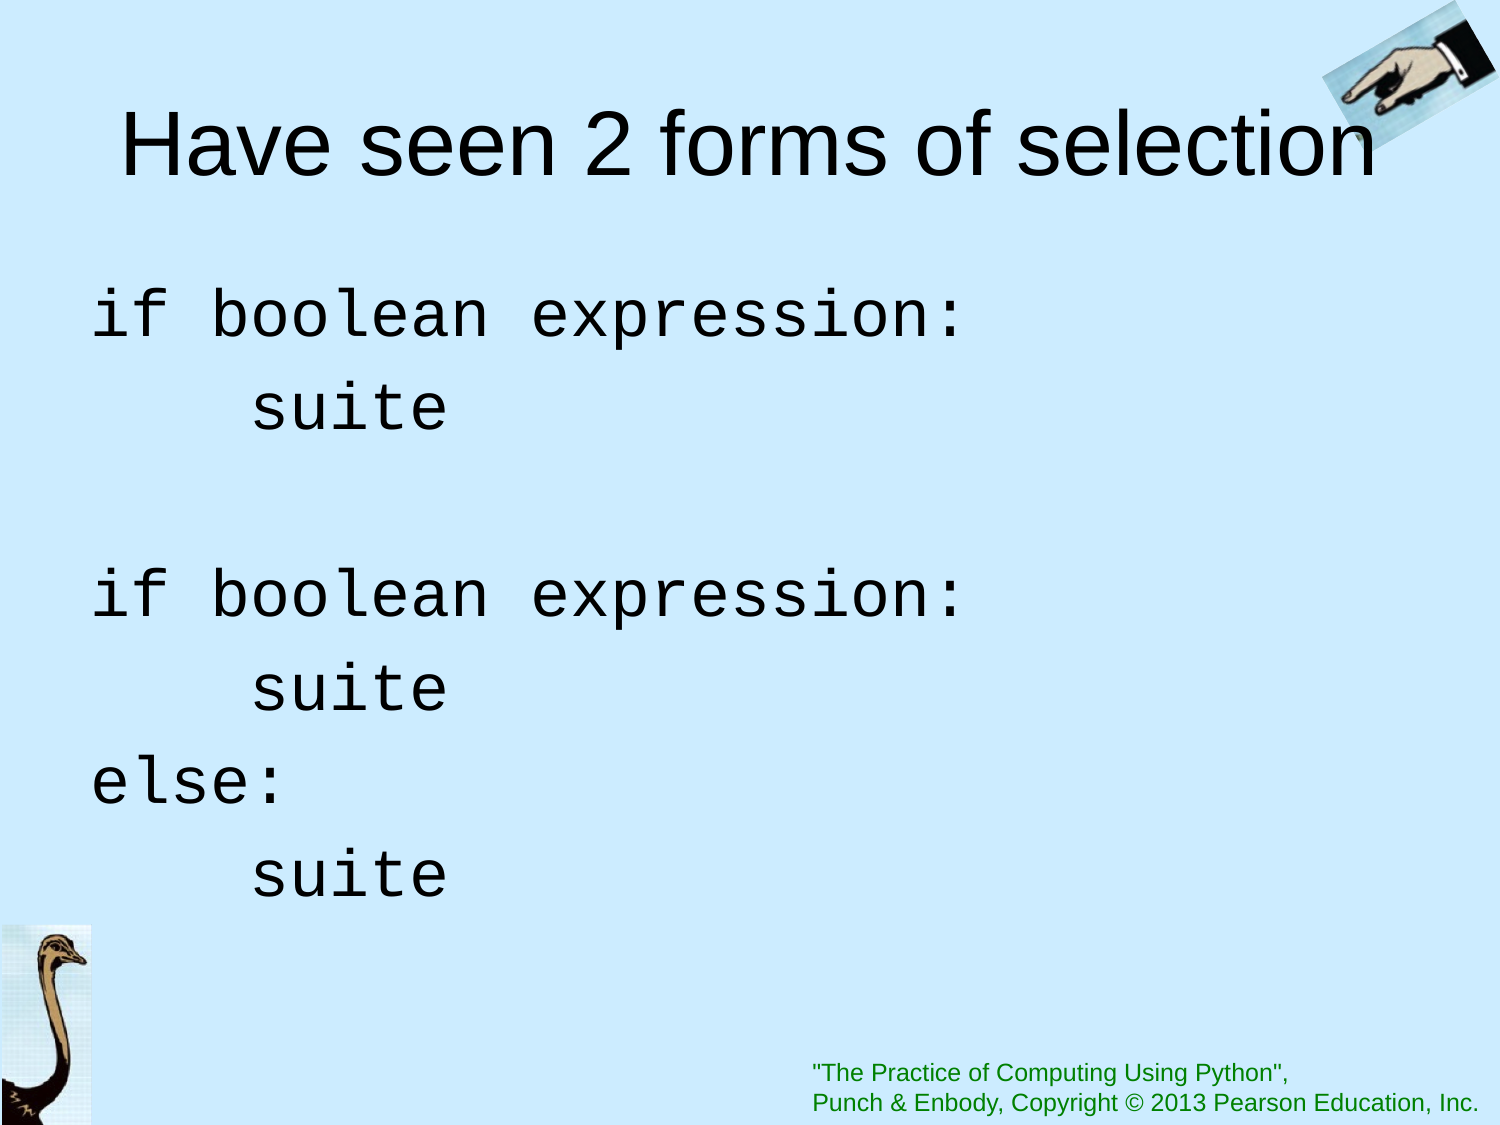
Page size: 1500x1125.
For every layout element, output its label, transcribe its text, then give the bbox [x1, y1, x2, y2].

list if boolean expression: suite if boolean expression: suite else: suite [75, 262, 1425, 1005]
title Have seen 2 forms of selection [75, 45, 1425, 233]
picture [2, 924, 92, 1125]
picture [1378, 0, 1499, 120]
